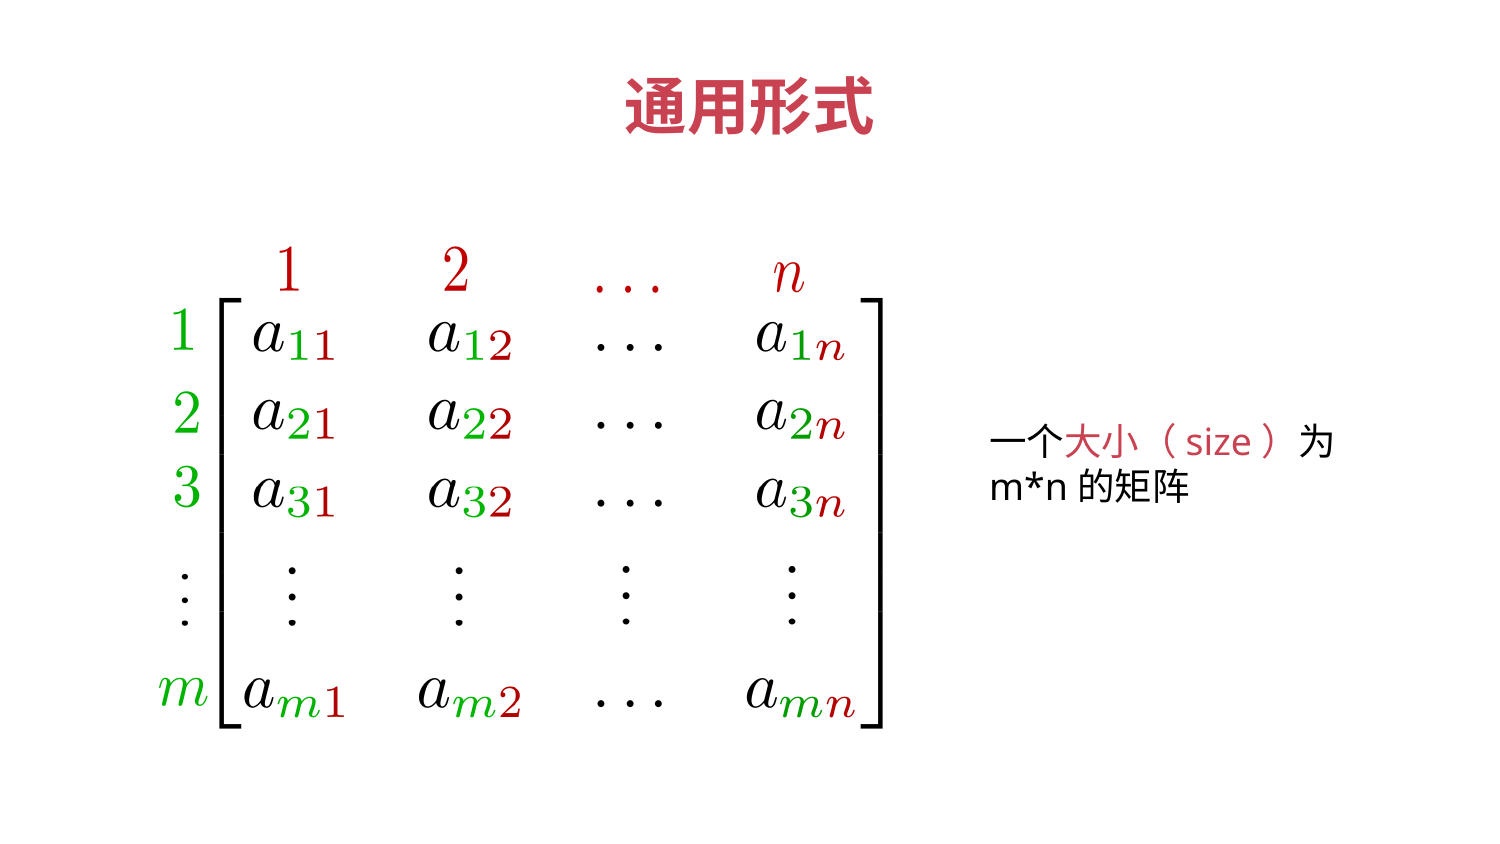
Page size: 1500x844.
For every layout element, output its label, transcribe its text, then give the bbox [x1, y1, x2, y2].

picture [123, 220, 908, 754]
text_box 一个大小（size）为m*n的矩阵 [974, 410, 1414, 515]
title 通用形式 [74, 33, 1426, 175]
